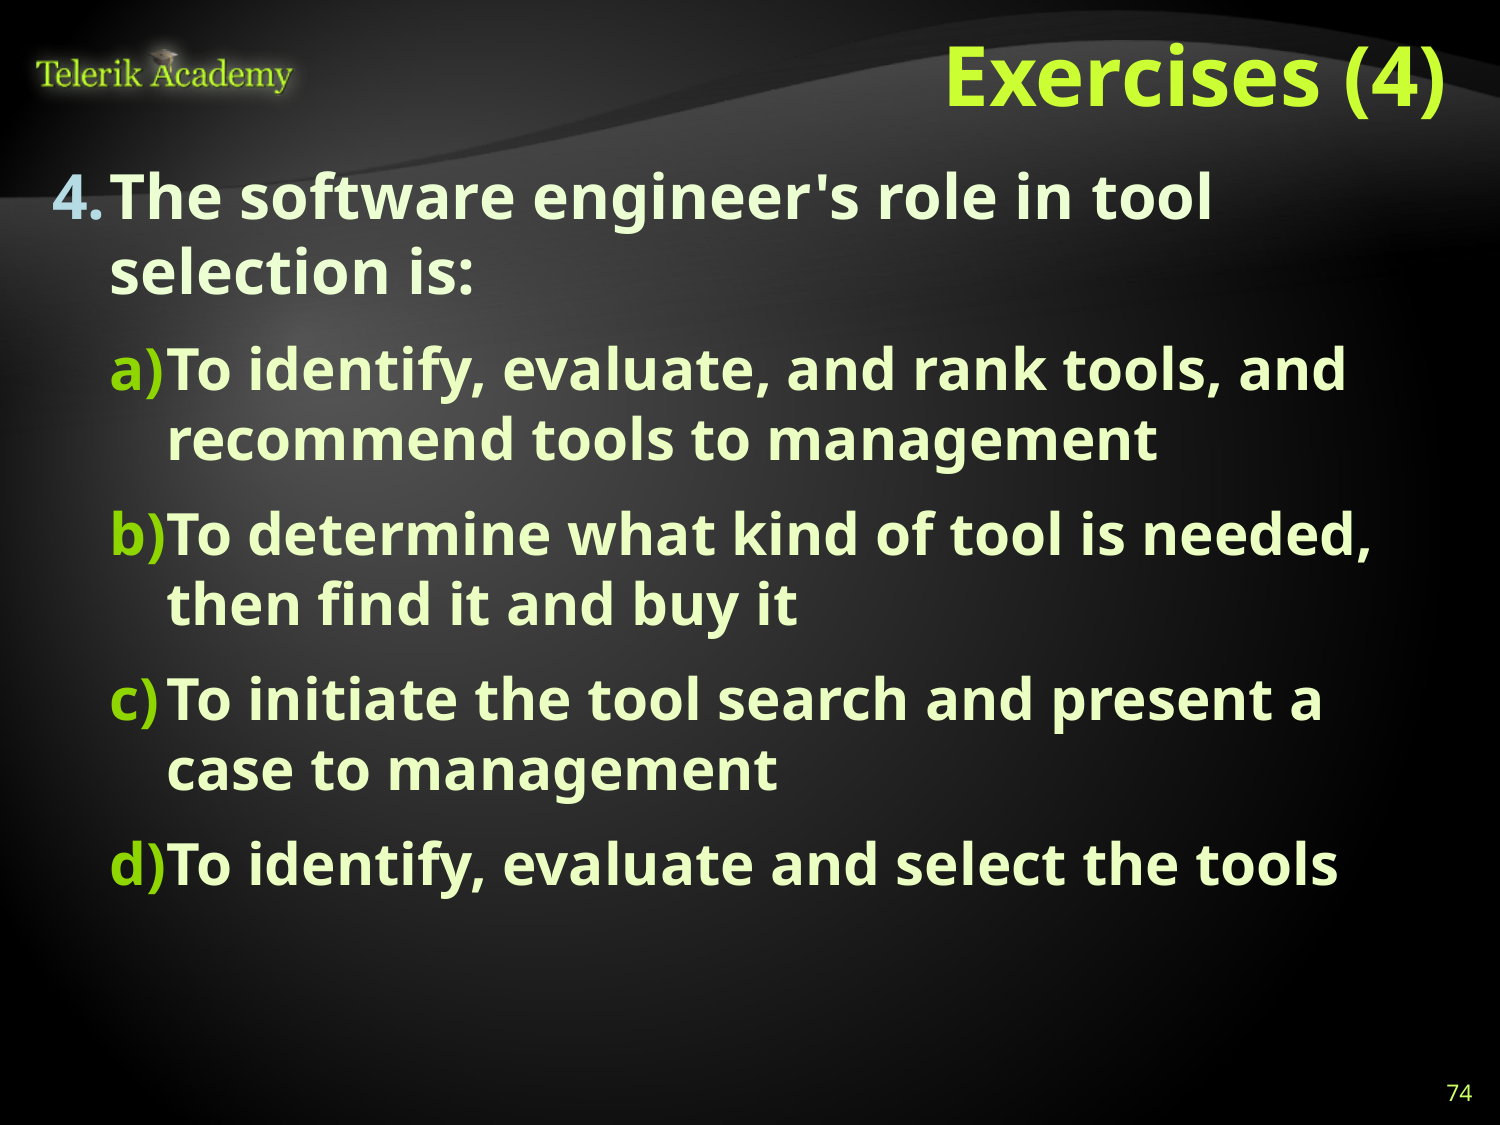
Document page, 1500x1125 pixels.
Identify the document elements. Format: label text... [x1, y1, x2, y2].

slide_number 74 [1412, 1074, 1488, 1113]
list The software engineer's role in tool selection is: To identify, evaluate, and rank tools, and recommend tools to management To determine what kind of tool is needed, then find it and buy it To initiate the tool search and present a case to management To identify, evaluate and select the tools [37, 149, 1463, 1100]
picture [0, 0, 1500, 1125]
title Exercises (4) [300, 12, 1463, 149]
